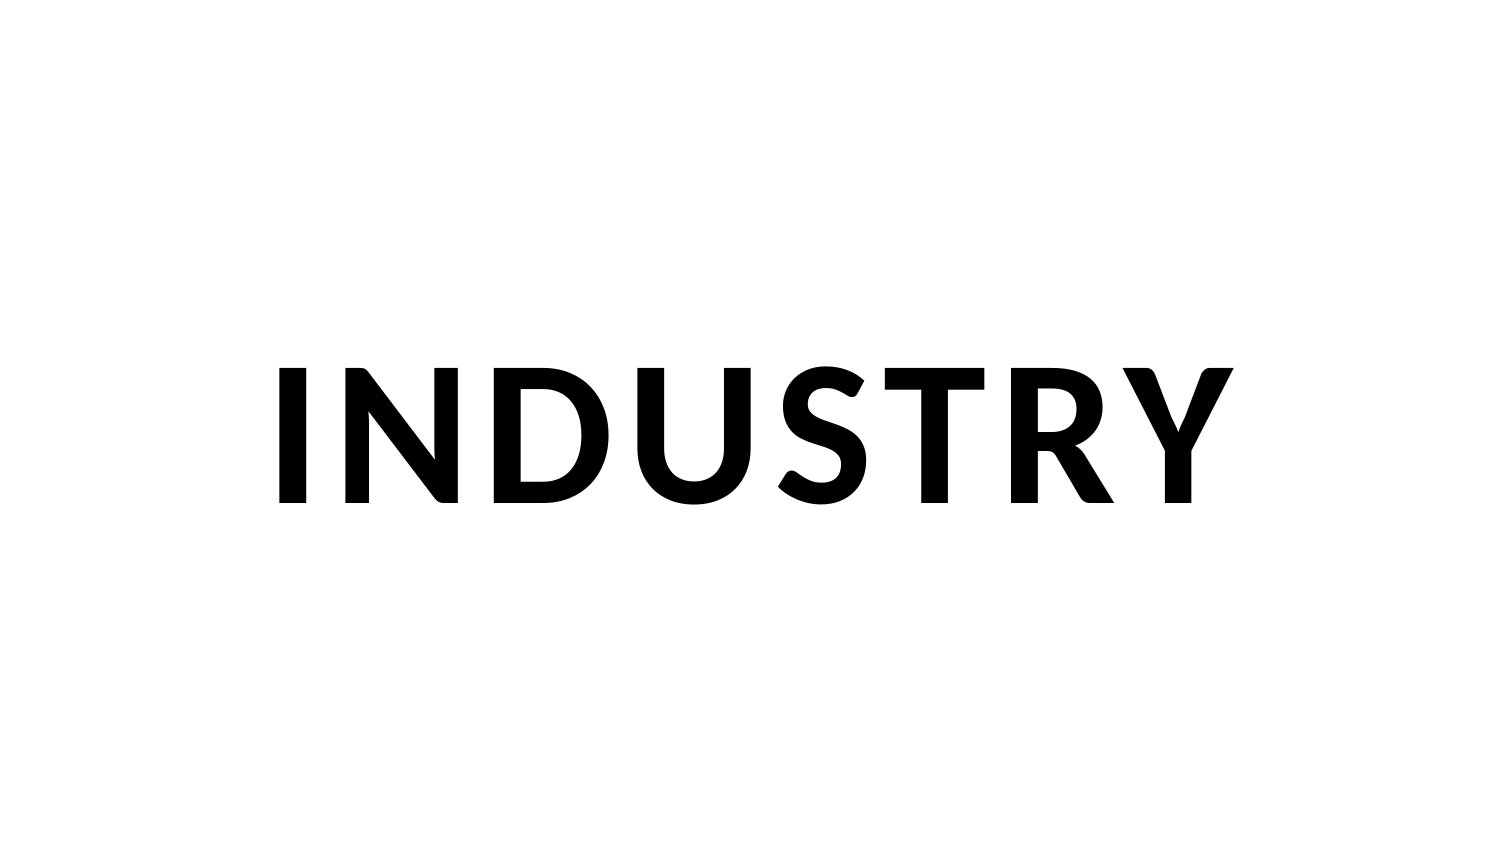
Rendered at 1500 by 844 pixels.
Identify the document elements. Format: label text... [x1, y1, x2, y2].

text_box INDUSTRY [153, 288, 1347, 553]
